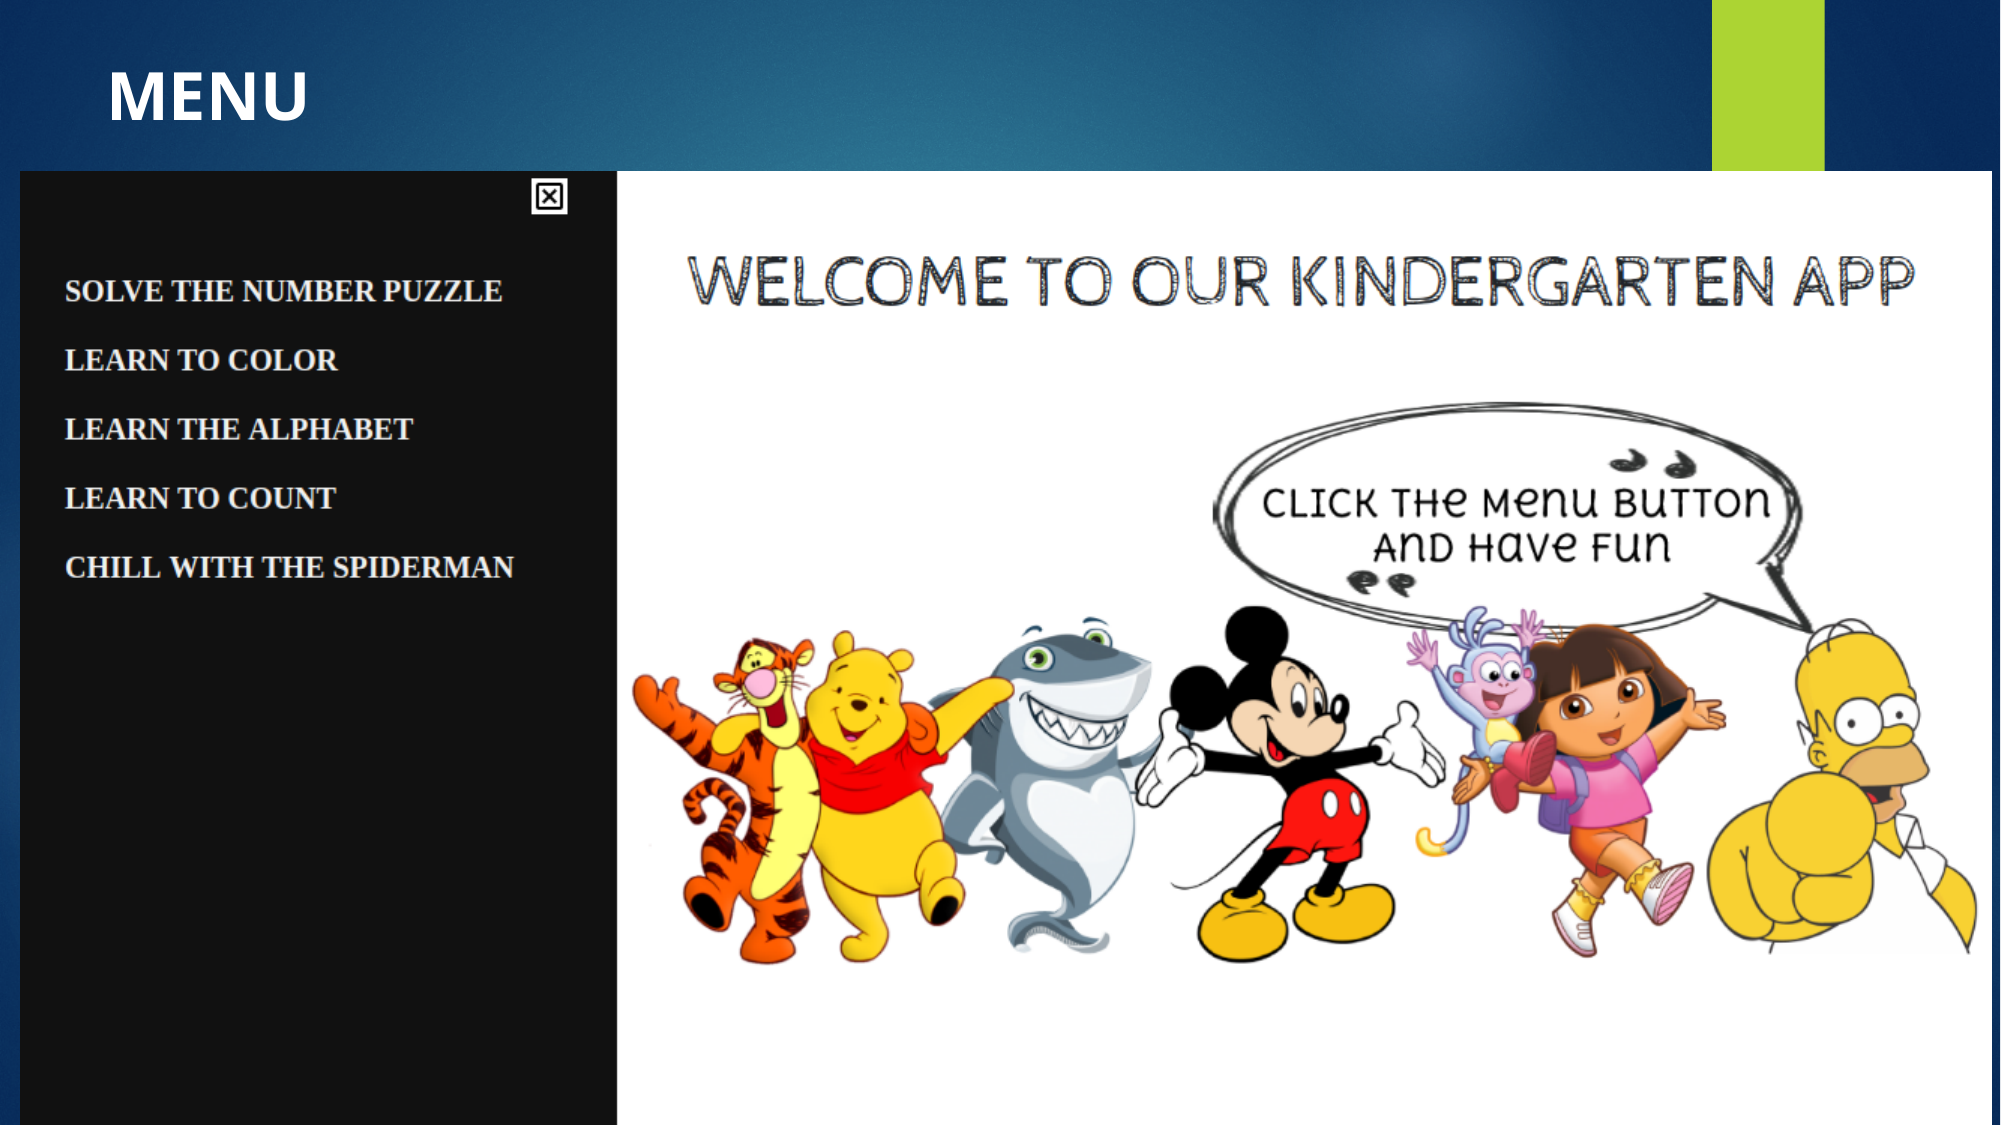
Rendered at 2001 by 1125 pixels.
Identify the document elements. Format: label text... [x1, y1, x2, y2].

picture [0, 0, 2001, 1125]
text_box MENU [106, 32, 1649, 154]
